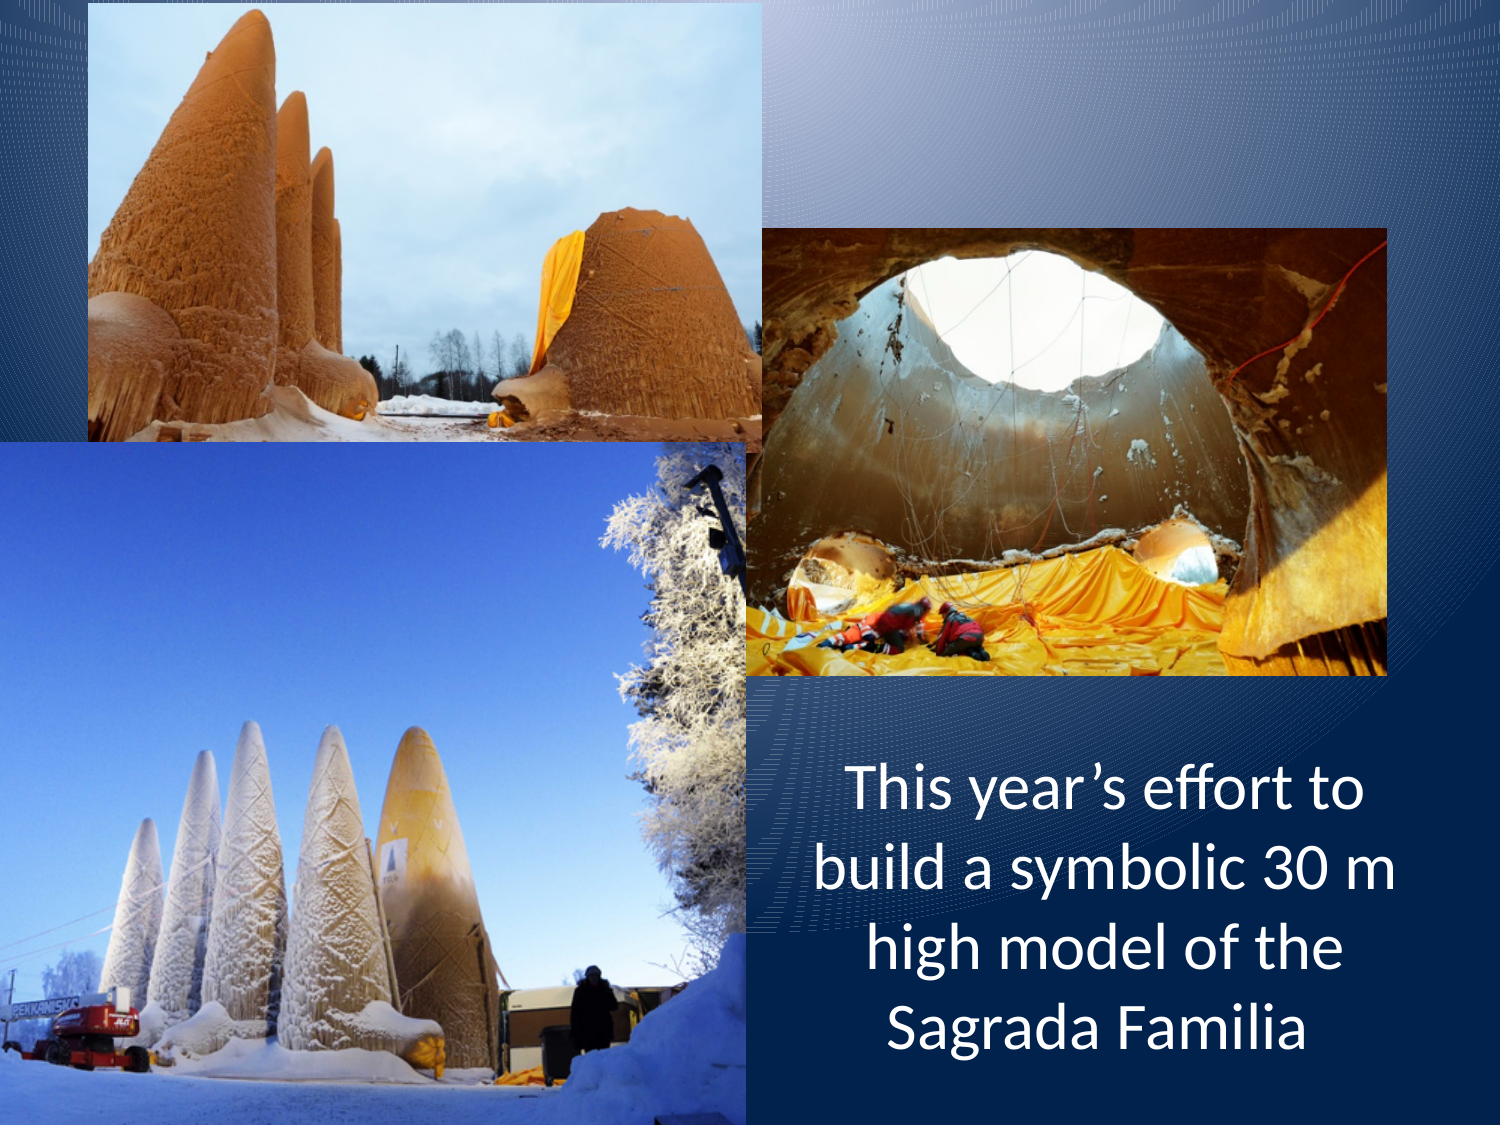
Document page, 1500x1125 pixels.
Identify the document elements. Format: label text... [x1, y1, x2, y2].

title This year’s effort to build a symbolic 30 m high model of the Sagrada Familia [785, 680, 1425, 1125]
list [749, 227, 1387, 677]
picture [0, 3, 763, 1125]
